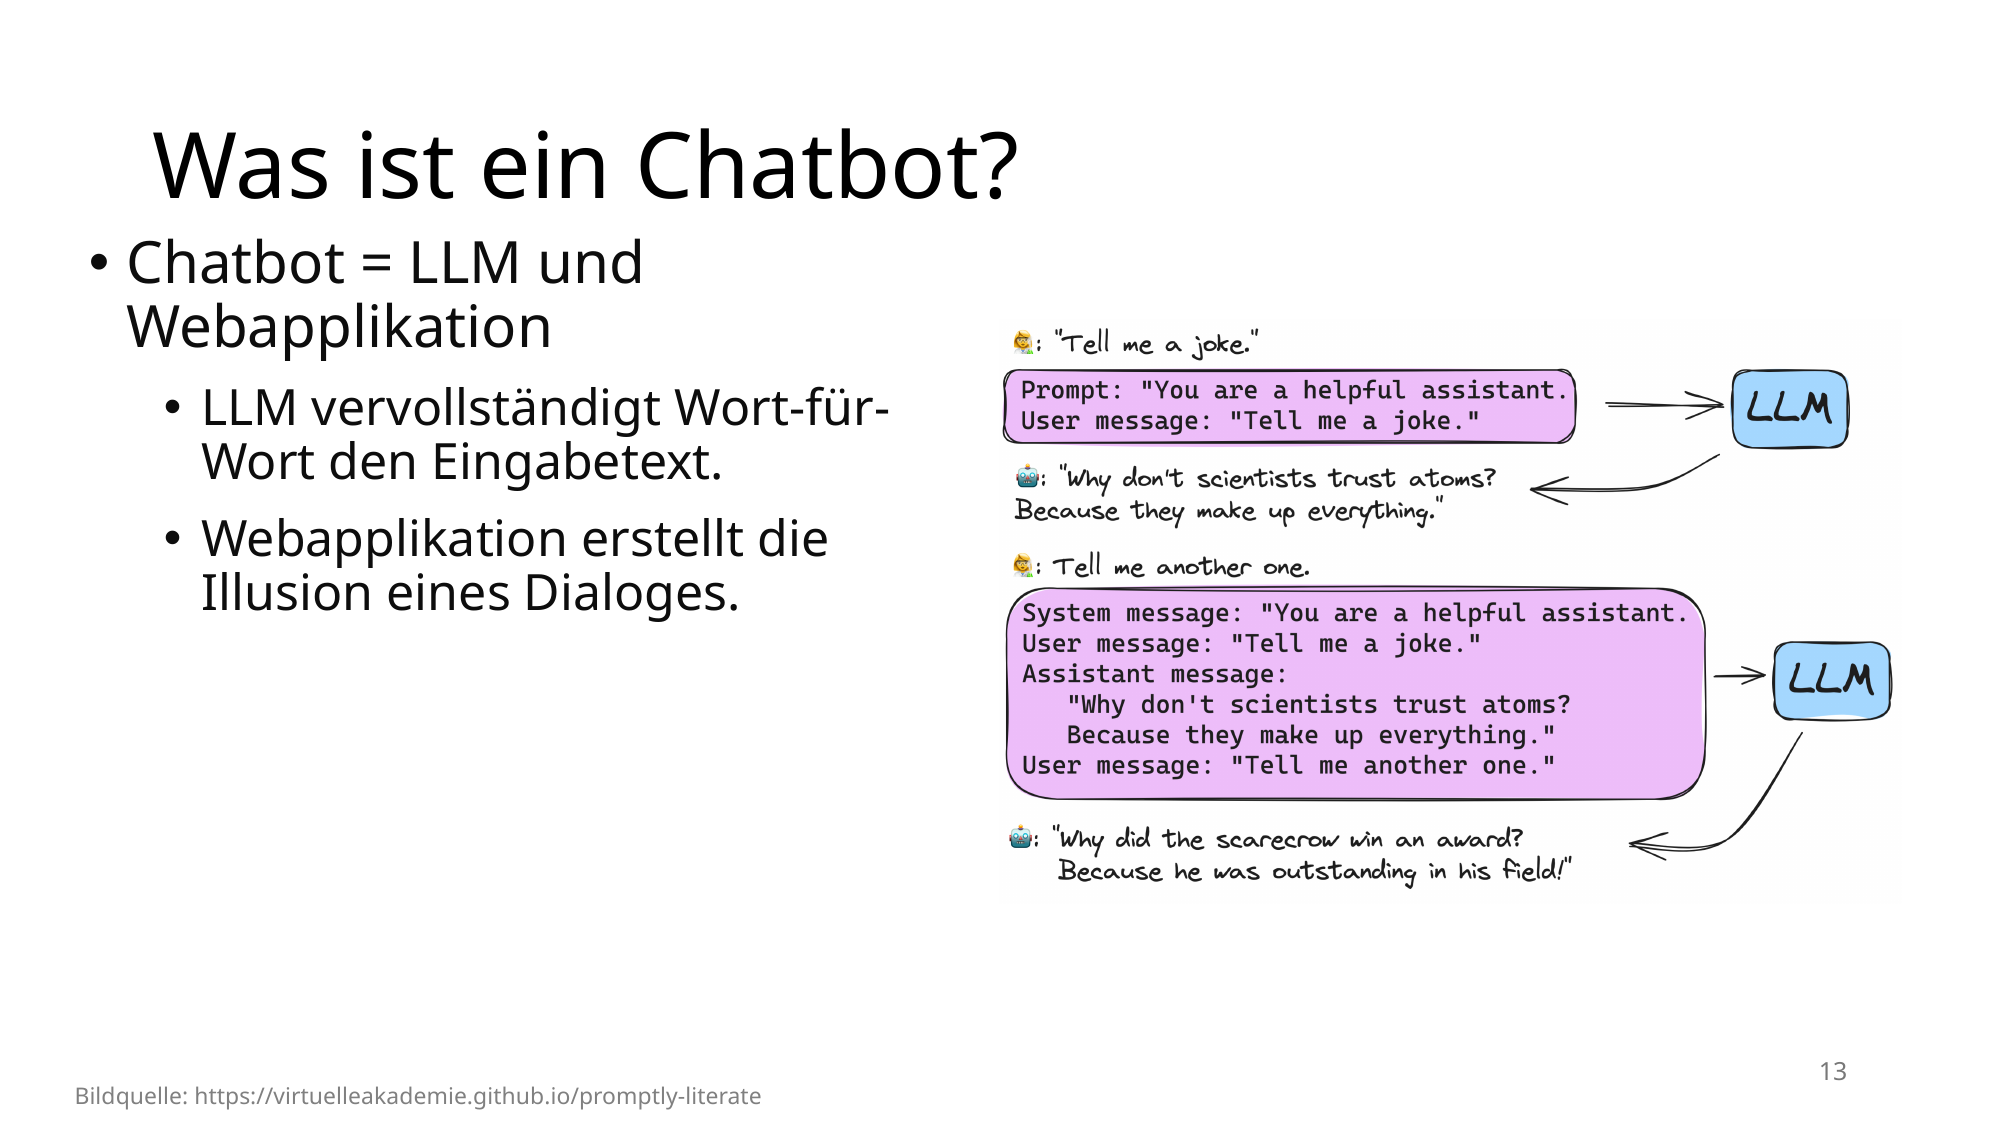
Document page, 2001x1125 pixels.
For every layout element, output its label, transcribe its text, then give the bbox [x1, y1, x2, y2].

title Was ist ein Chatbot? [137, 59, 1863, 278]
slide_number 13 [1412, 1042, 1863, 1103]
picture [999, 319, 1903, 904]
text_box Bildquelle: https://virtuelleakademie.github.io/promptly-literate [59, 1074, 1359, 1117]
list Chatbot = LLM und Webapplikation LLM vervollständigt Wort-für-Wort den Eingabetext. Webapplikation erstellt die Illusion eines Dialoges. [73, 226, 976, 1011]
